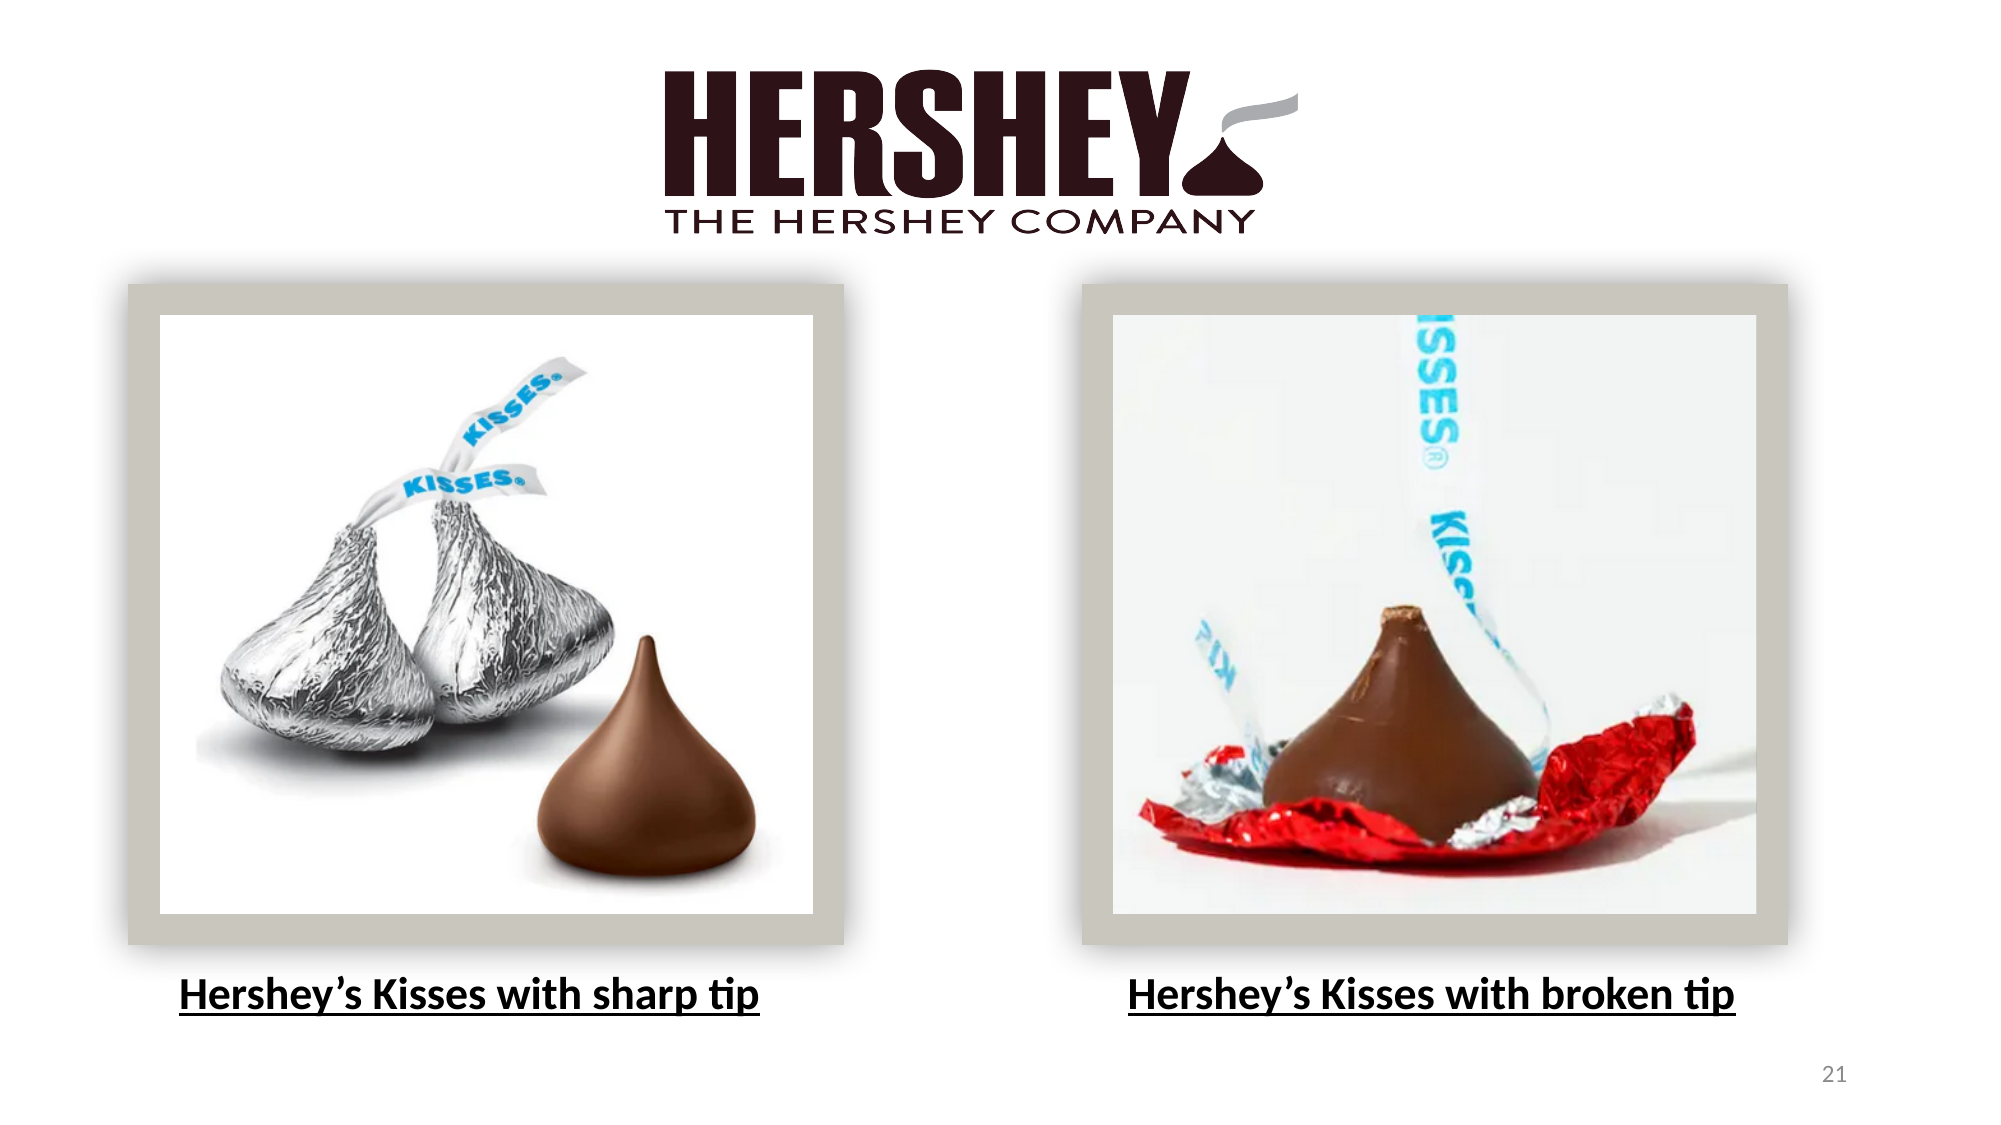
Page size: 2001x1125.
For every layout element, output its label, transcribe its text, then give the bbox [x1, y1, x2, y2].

text_box Hershey’s Kisses with sharp tip [164, 956, 809, 1027]
slide_number 21 [1412, 1042, 1863, 1103]
picture [636, 57, 1322, 249]
picture [1112, 315, 1757, 915]
text_box Hershey’s Kisses with broken tip [1112, 956, 1757, 1027]
picture [159, 315, 813, 915]
